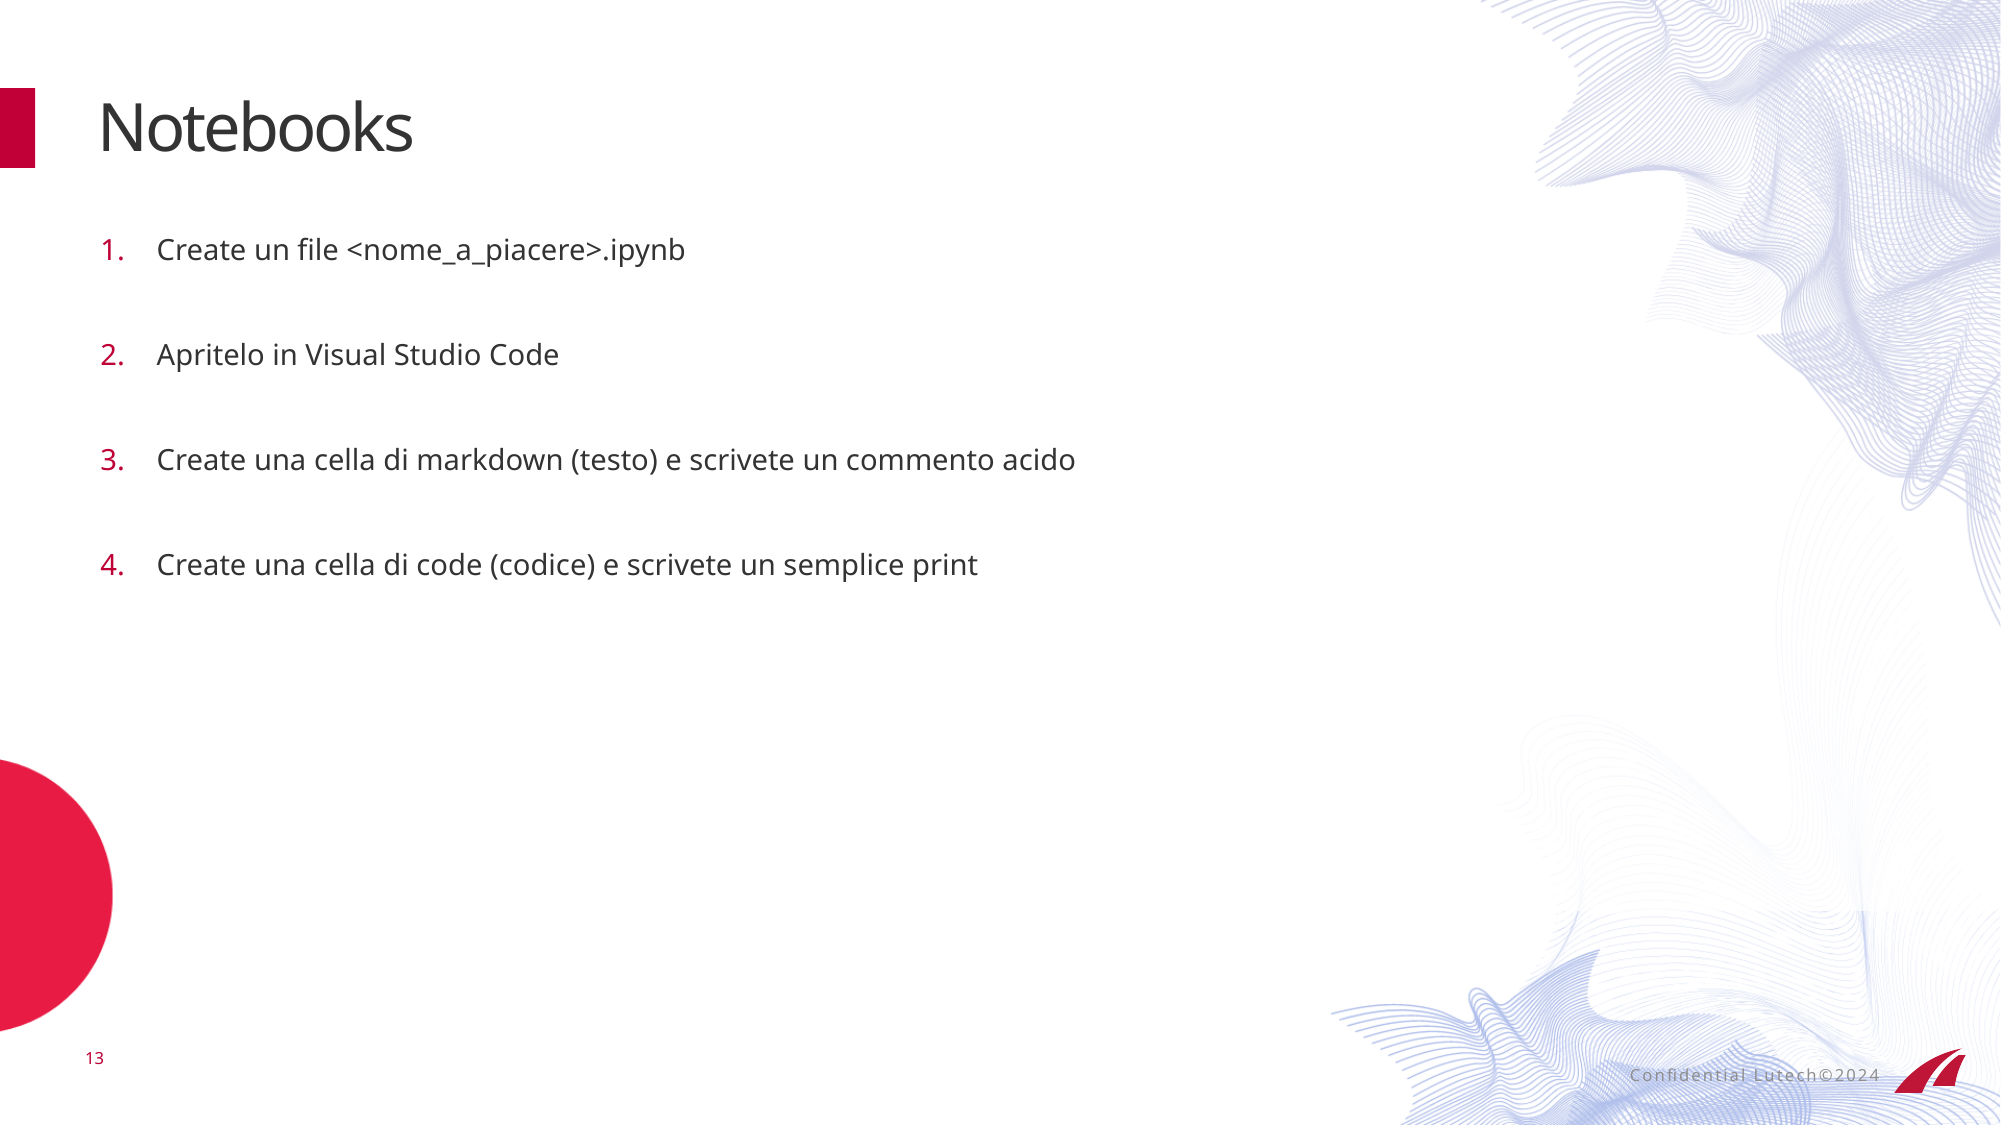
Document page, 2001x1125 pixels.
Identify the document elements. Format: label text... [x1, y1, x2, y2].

list Create un file <nome_a_piacere>.ipynb Apritelo in Visual Studio Code Create una cella di markdown (testo) e scrivete un commento acido Create una cella di code (codice) e scrivete un semplice print [100, 214, 1916, 994]
title Notebooks [97, 85, 1916, 165]
picture [0, 0, 2001, 1125]
